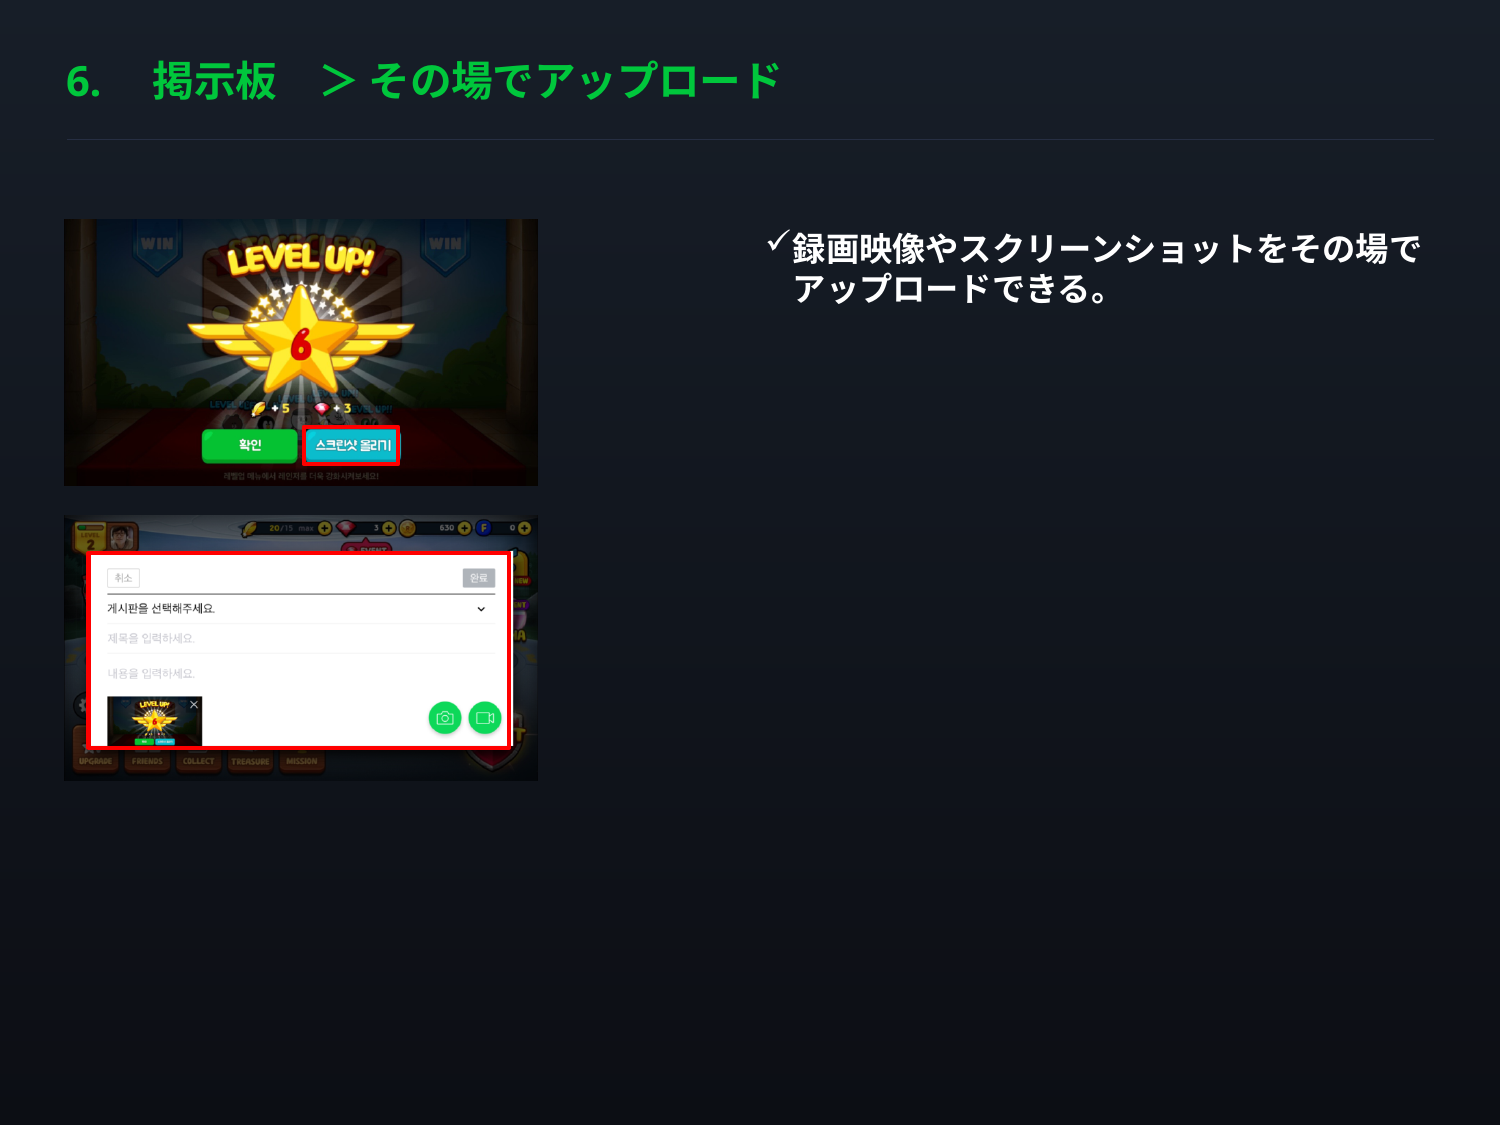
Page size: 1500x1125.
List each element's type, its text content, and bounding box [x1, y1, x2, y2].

picture [64, 514, 538, 782]
text_box 録画映像やスクリーンショットをその場でアップロードできる。 [750, 220, 1459, 316]
title 6. 掲示板 ＞ その場でアップロード [66, 54, 1241, 95]
picture [64, 219, 538, 486]
